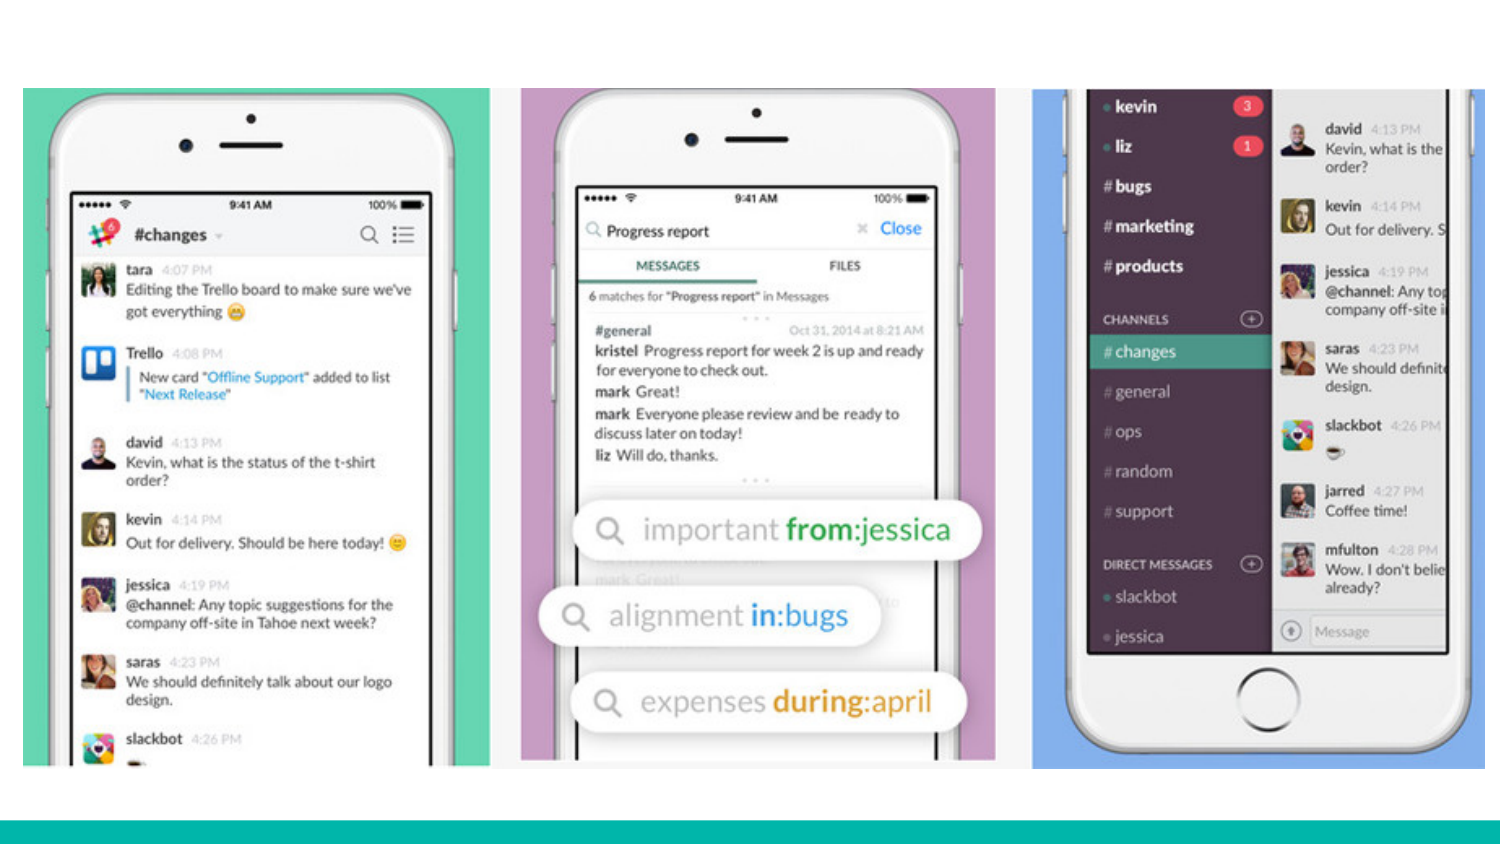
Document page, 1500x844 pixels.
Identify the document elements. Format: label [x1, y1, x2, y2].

picture [23, 88, 1486, 770]
